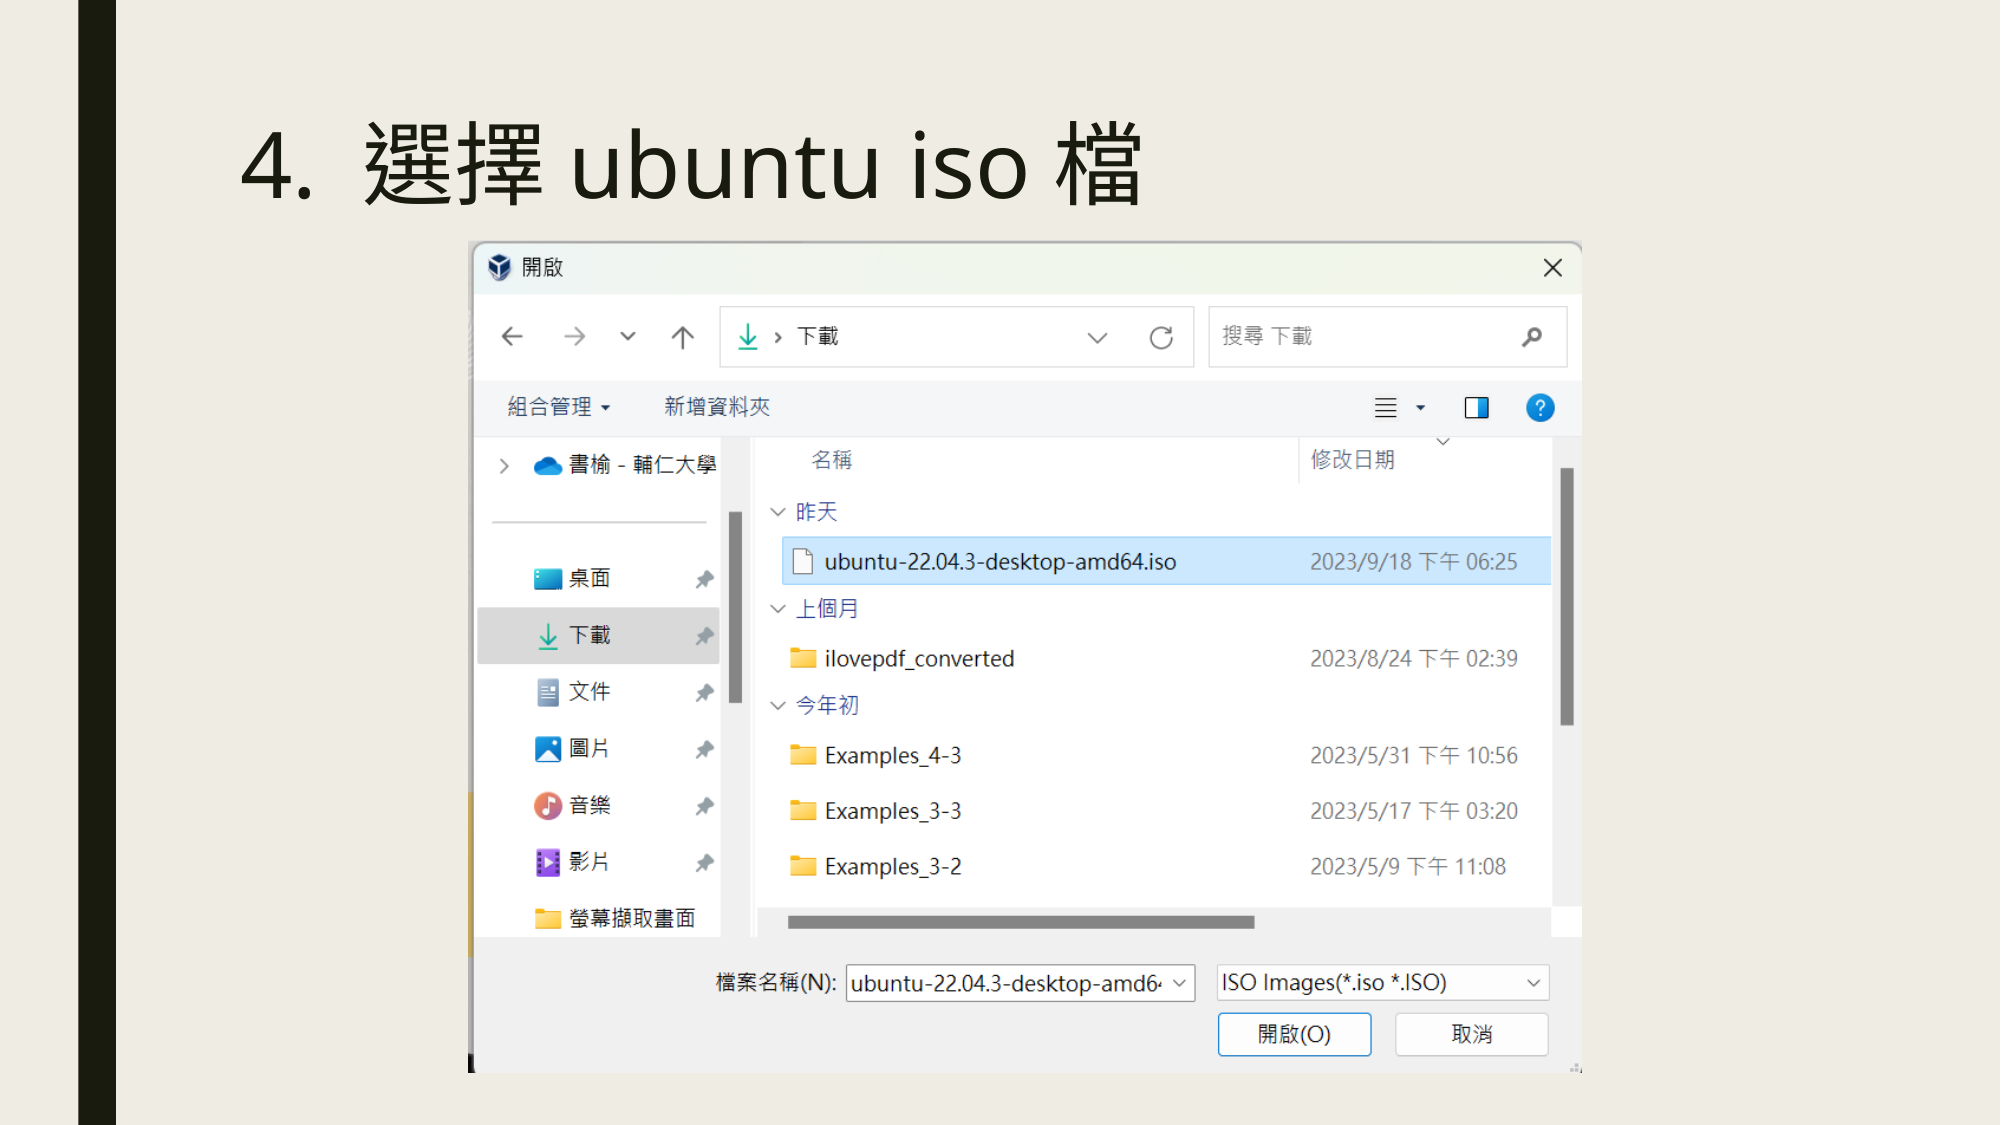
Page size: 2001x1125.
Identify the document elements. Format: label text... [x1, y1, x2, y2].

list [468, 240, 1582, 1073]
title 4. 選擇ubuntu iso檔 [225, 112, 1800, 241]
